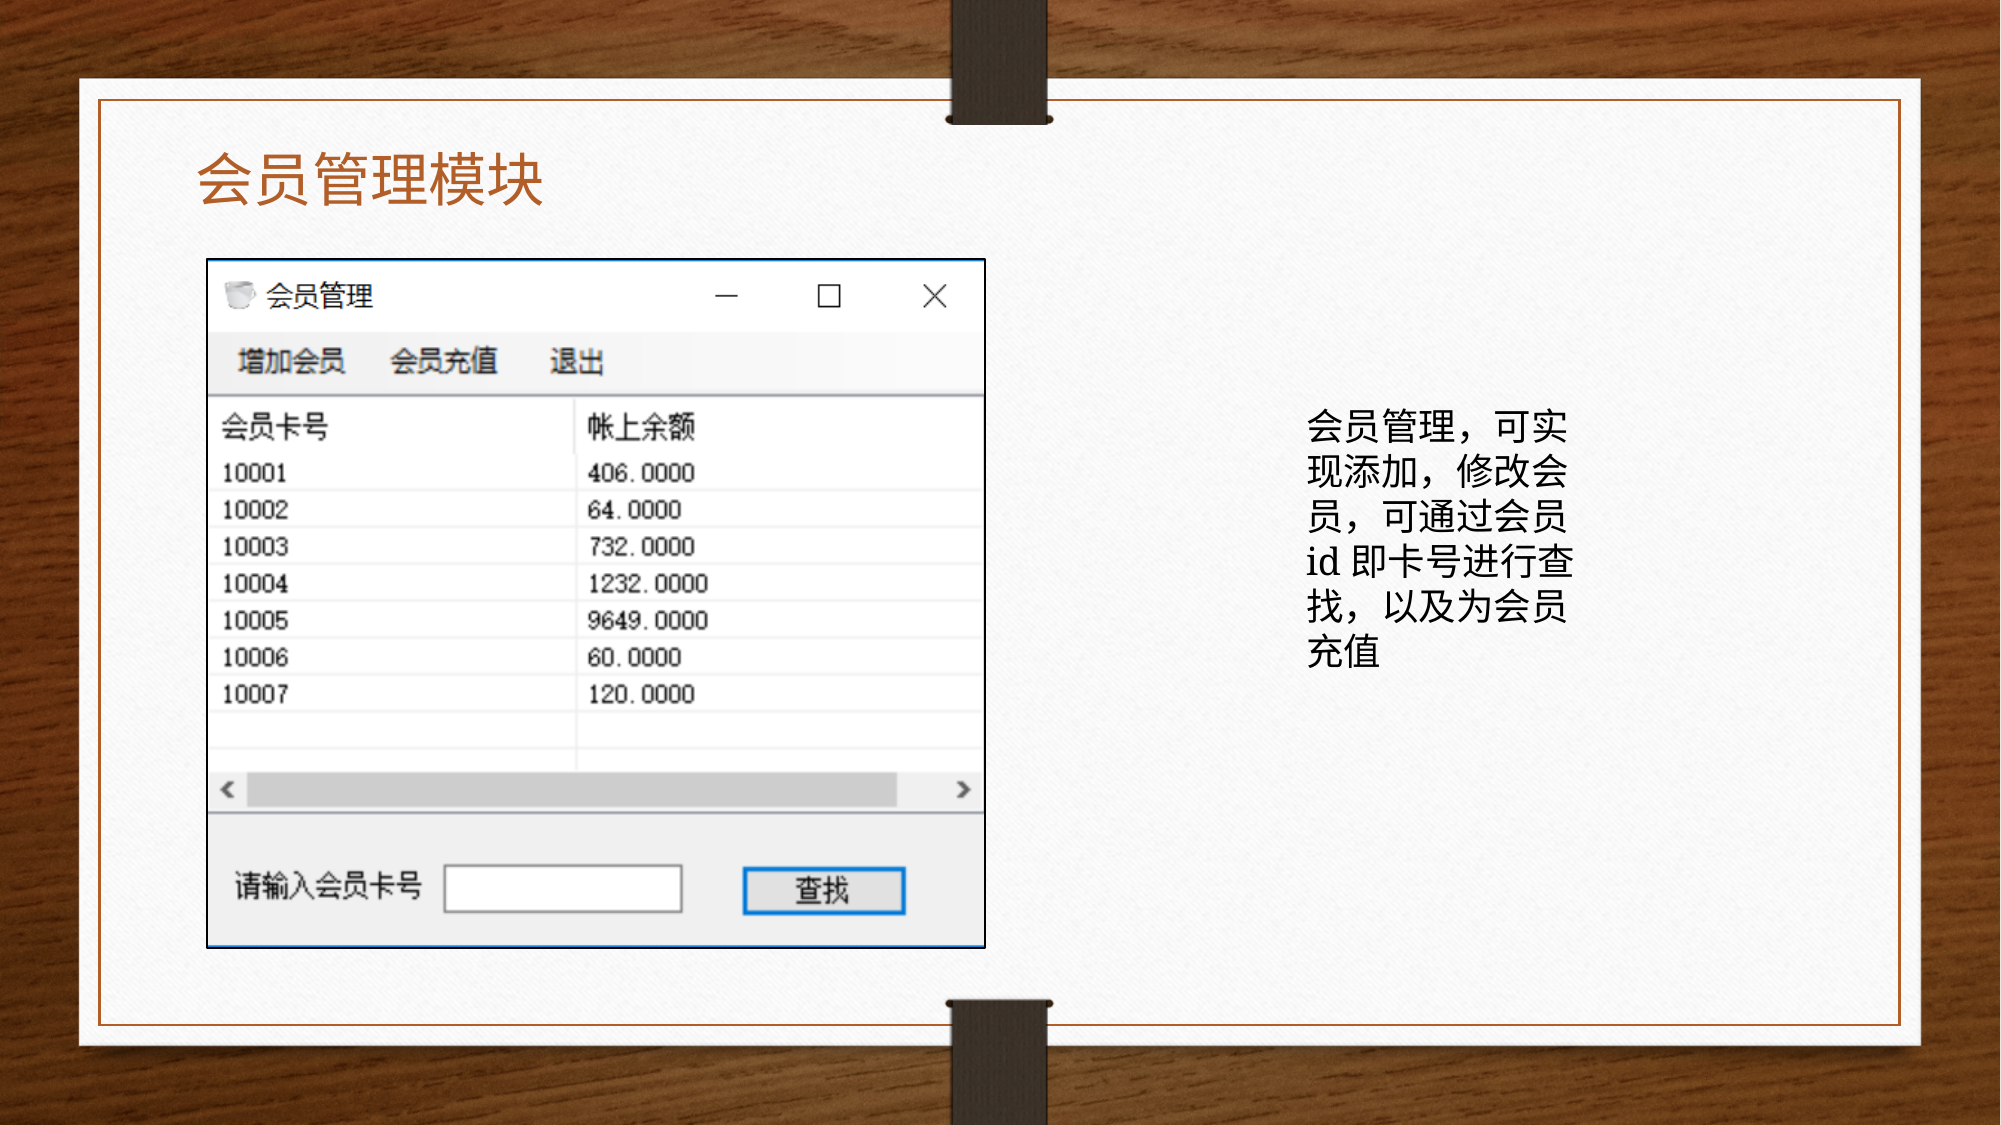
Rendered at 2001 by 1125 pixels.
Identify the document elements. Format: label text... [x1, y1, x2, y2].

picture [101, 0, 2001, 1125]
picture [0, 0, 948, 1125]
text_box 会员管理模块 [180, 135, 561, 221]
text_box 会员管理，可实现添加，修改会员，可通过会员id即卡号进行查找，以及为会员充值 [1291, 395, 1595, 681]
